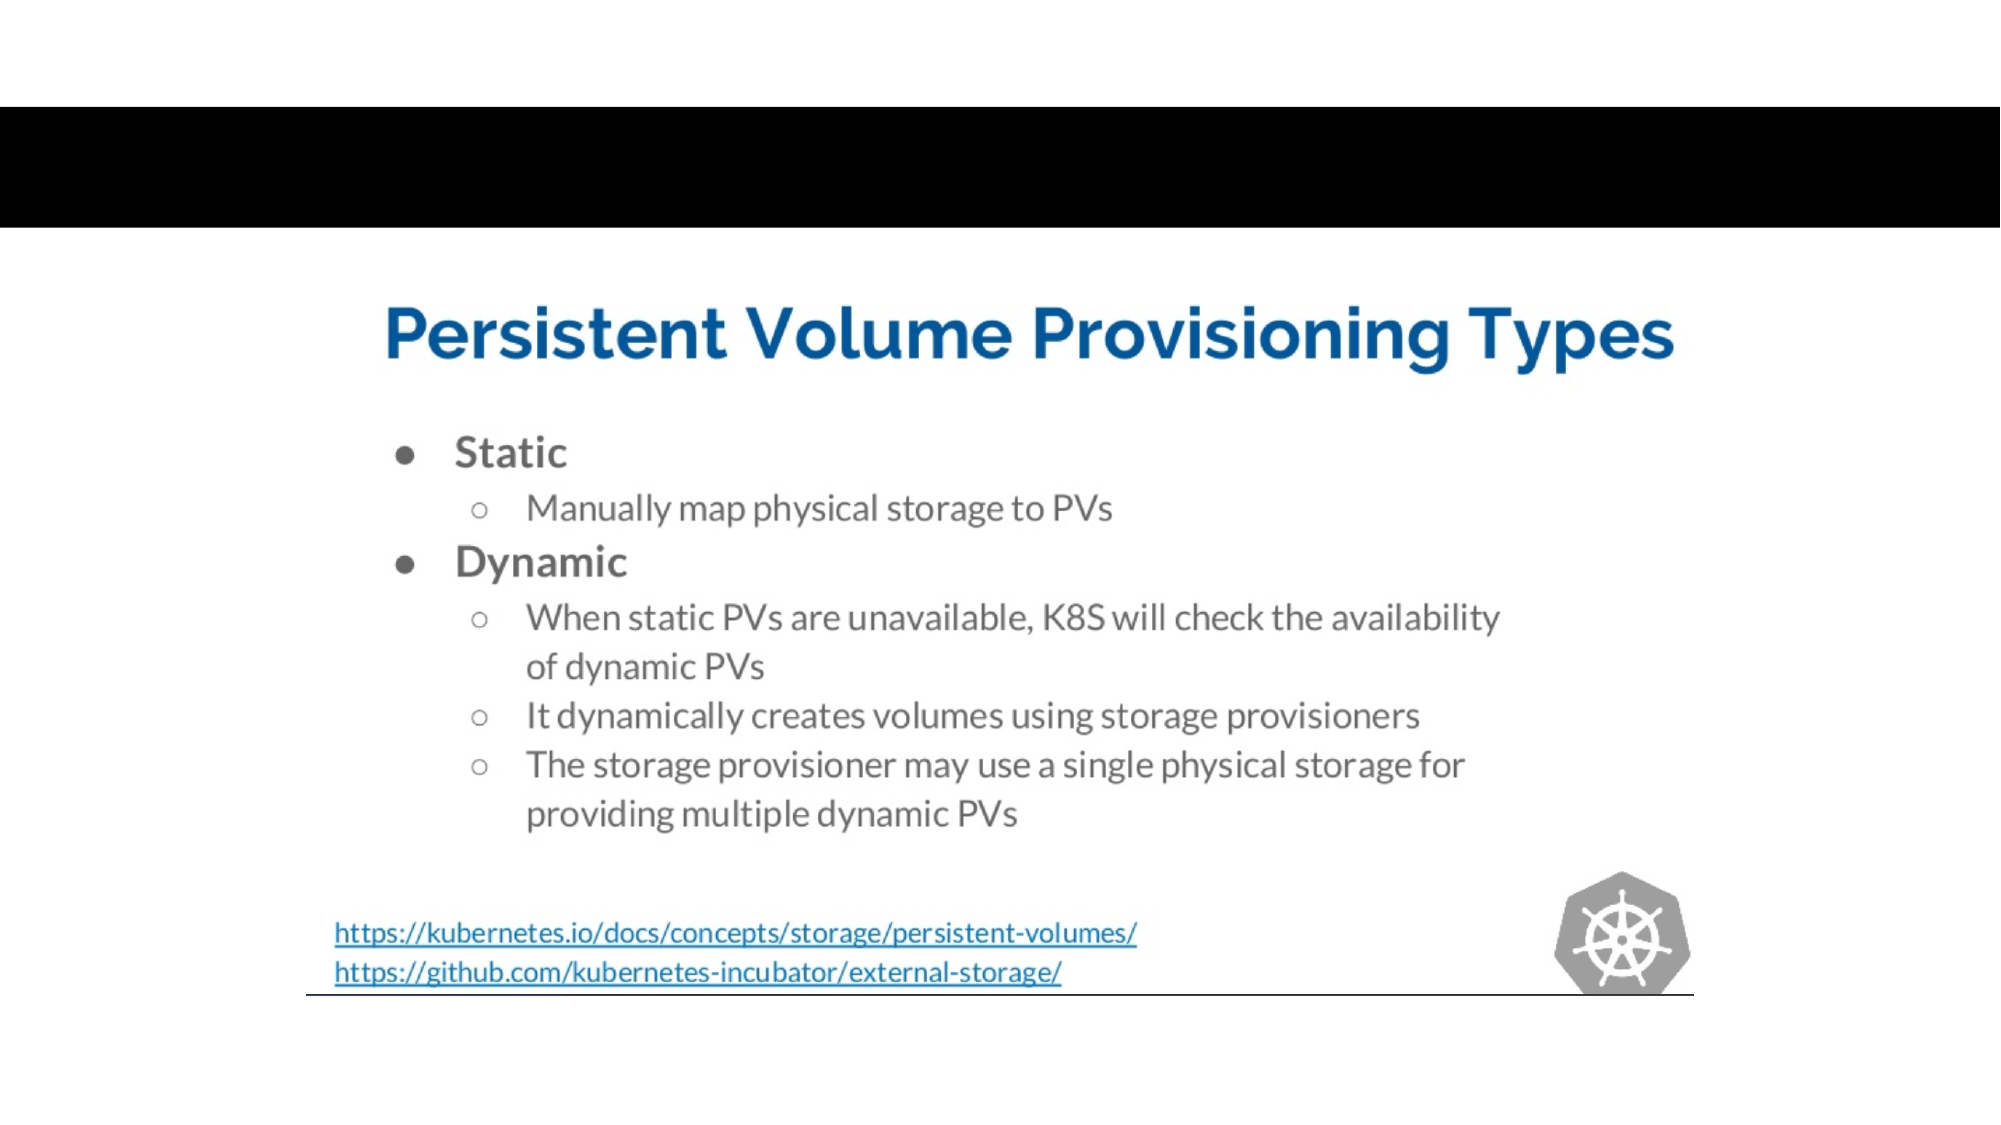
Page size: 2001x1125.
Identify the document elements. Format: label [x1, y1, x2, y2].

picture [306, 274, 1694, 996]
text_box [0, 106, 2000, 229]
